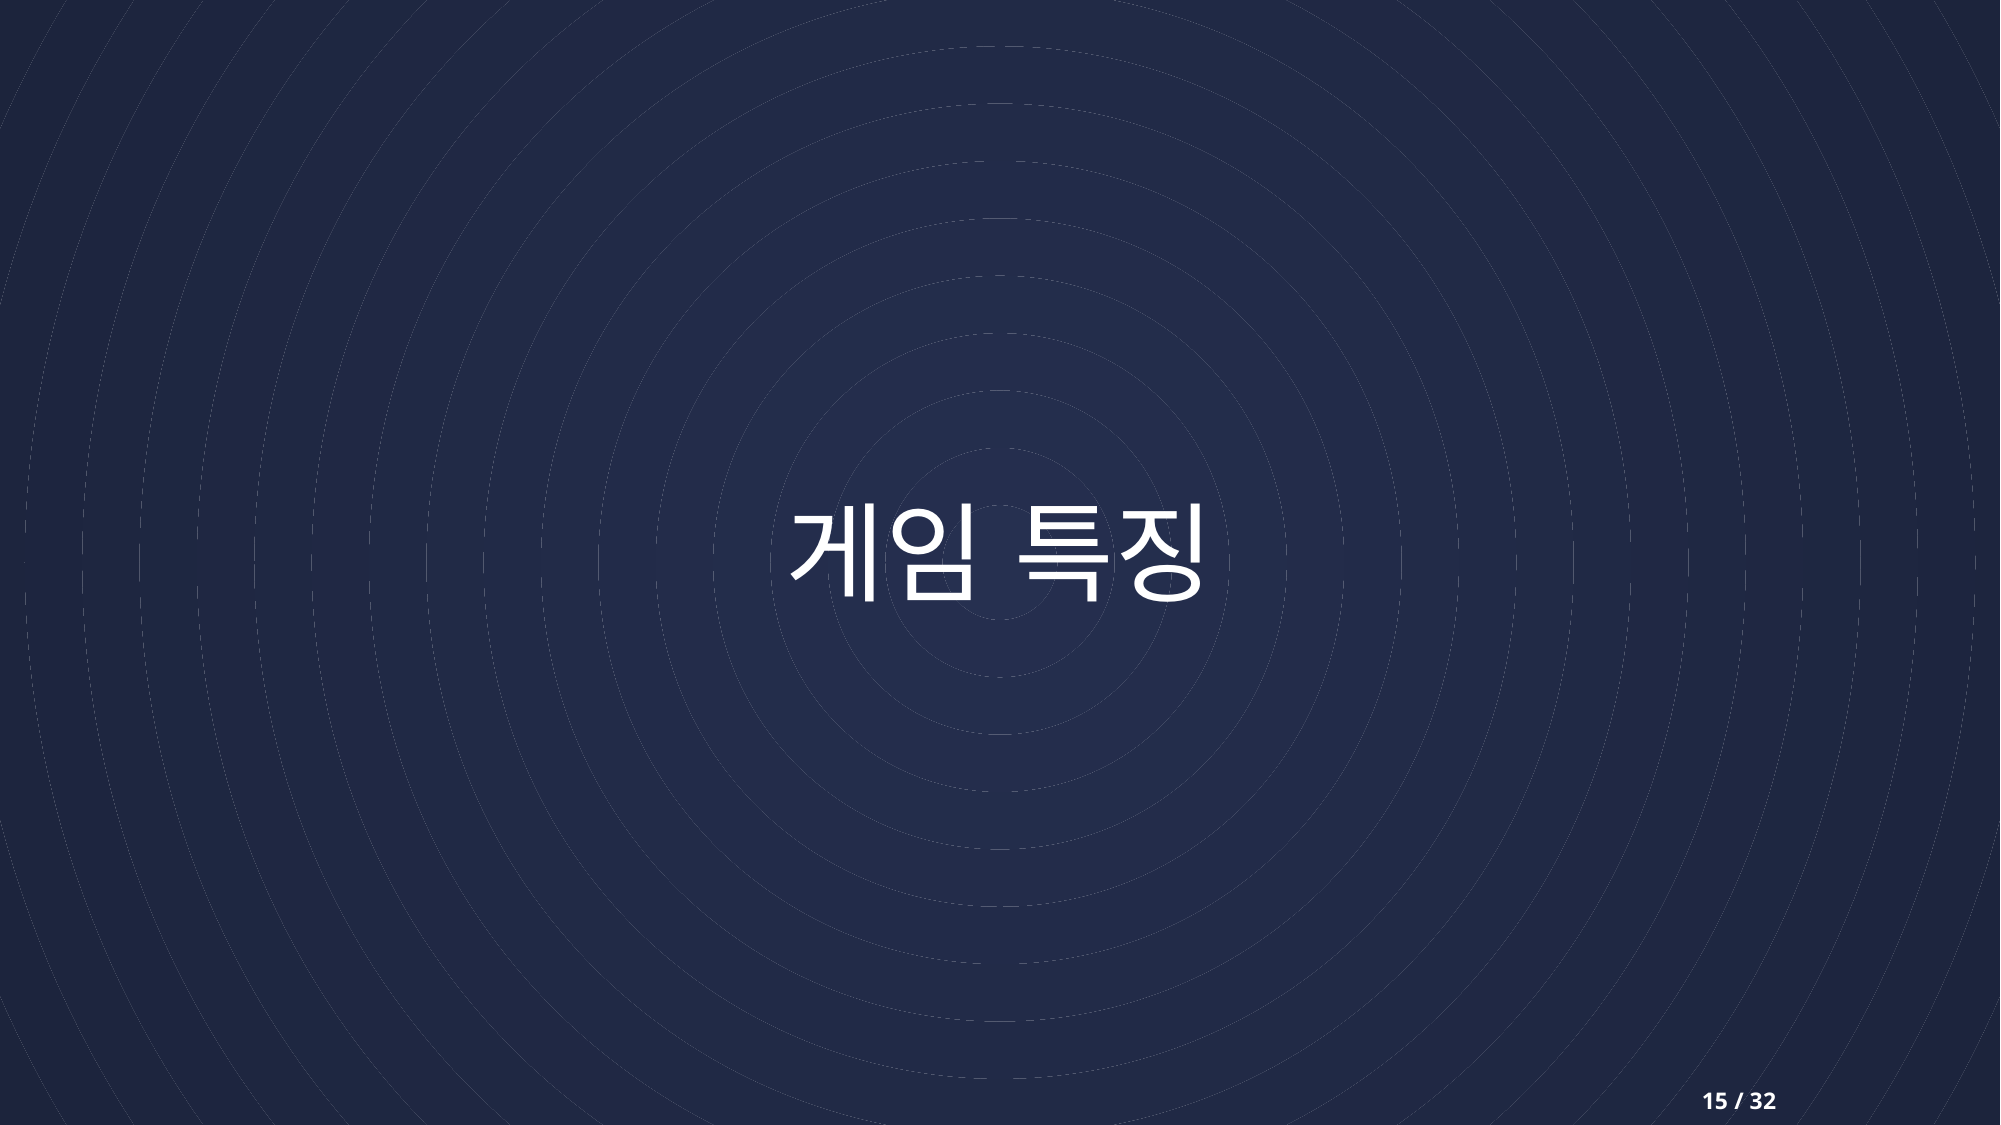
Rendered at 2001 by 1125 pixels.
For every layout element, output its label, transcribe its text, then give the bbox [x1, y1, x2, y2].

title 게임 특징 [249, 187, 1750, 625]
slide_number 15 / 32 [1674, 1083, 1792, 1122]
